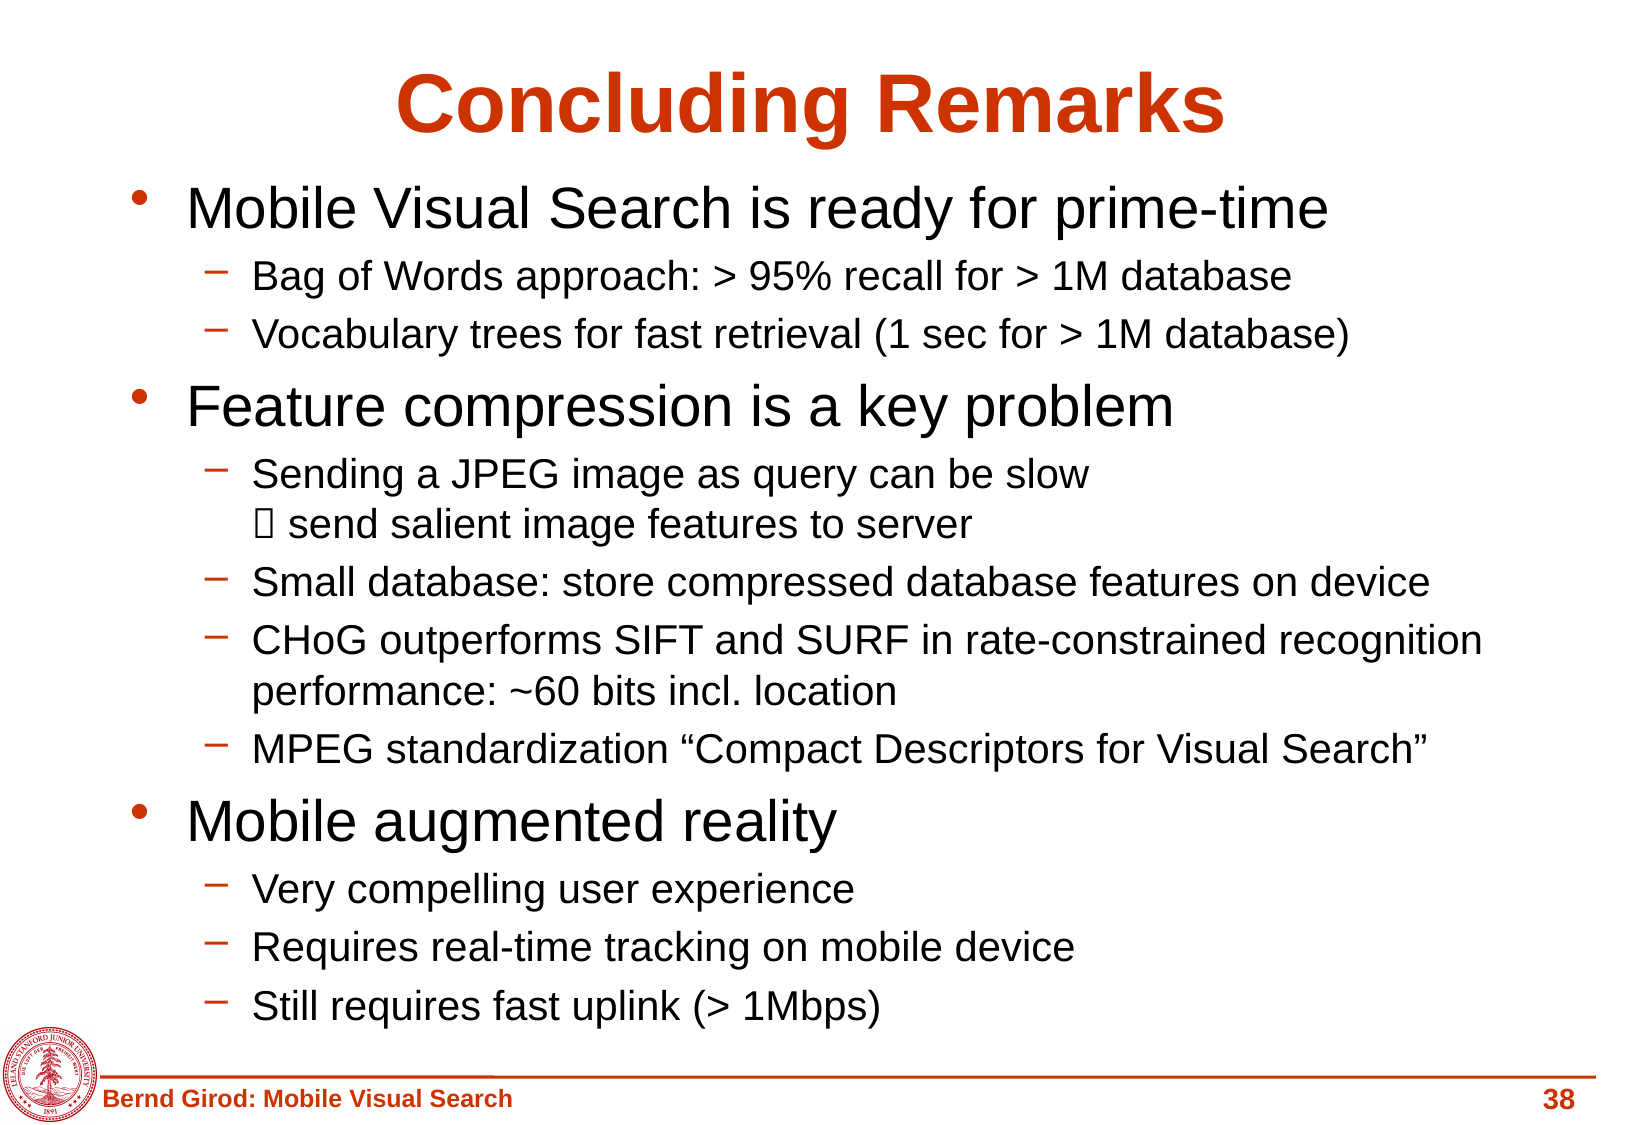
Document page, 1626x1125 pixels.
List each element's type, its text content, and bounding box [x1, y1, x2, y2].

picture [0, 1024, 100, 1125]
list Mobile Visual Search is ready for prime-time Bag of Words approach: > 95% recall for > 1M database Vocabulary trees for fast retrieval (1 sec for > 1M database) Feature compression is a key problem Sending a JPEG image as query can be slow  send salient image features to server Small database: store compressed database features on device CHoG outperforms SIFT and SURF in rate-constrained recognition performance: ~60 bits incl. location MPEG standardization “Compact Descriptors for Visual Search” Mobile augmented reality Very compelling user experience Requires real-time tracking on mobile device Still requires fast uplink (> 1Mbps) [114, 162, 1576, 1033]
title Concluding Remarks [121, 24, 1502, 157]
